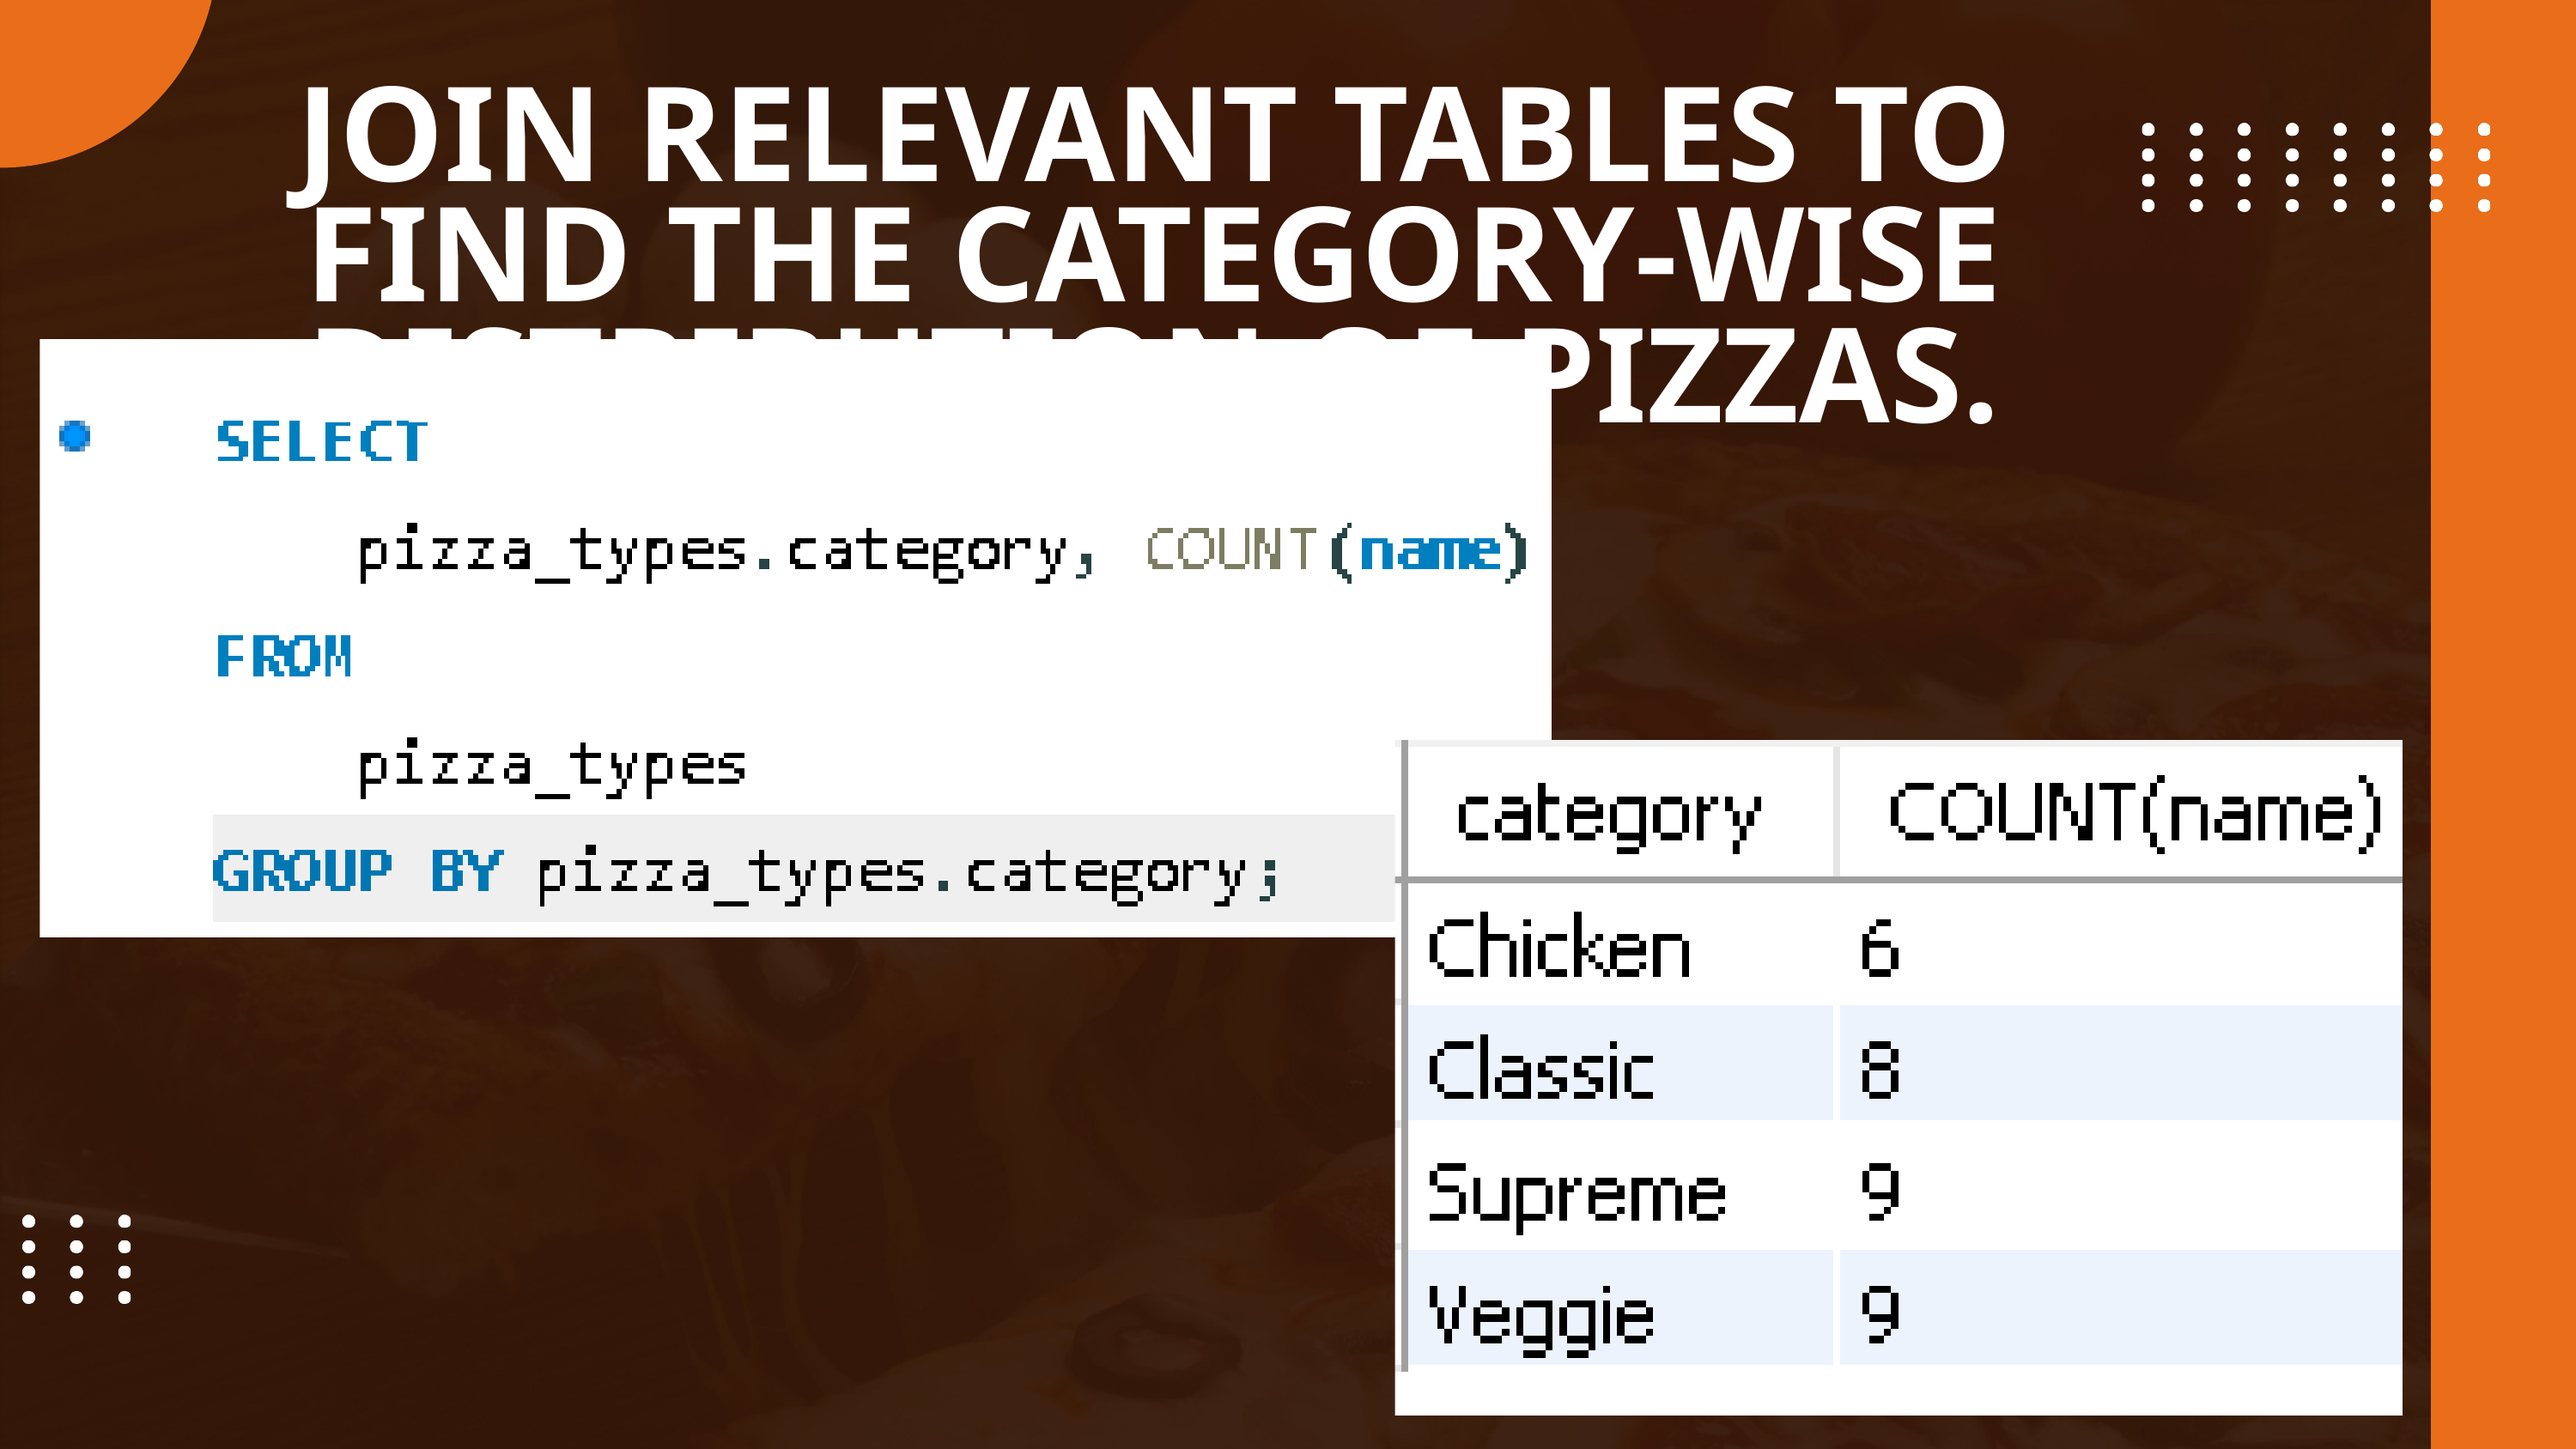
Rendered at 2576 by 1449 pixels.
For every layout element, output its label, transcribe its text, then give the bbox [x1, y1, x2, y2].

text_box [39, 339, 1552, 937]
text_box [0, 0, 218, 168]
text_box [2142, 123, 2427, 212]
text_box [1394, 740, 2403, 1416]
text_box [0, 1215, 131, 1304]
text_box [0, 0, 2427, 1449]
text_box JOIN RELEVANT TABLES TO FIND THE CATEGORY-WISE DISTRIBUTION OF PIZZAS. [198, 86, 2111, 450]
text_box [2431, 0, 2576, 1449]
